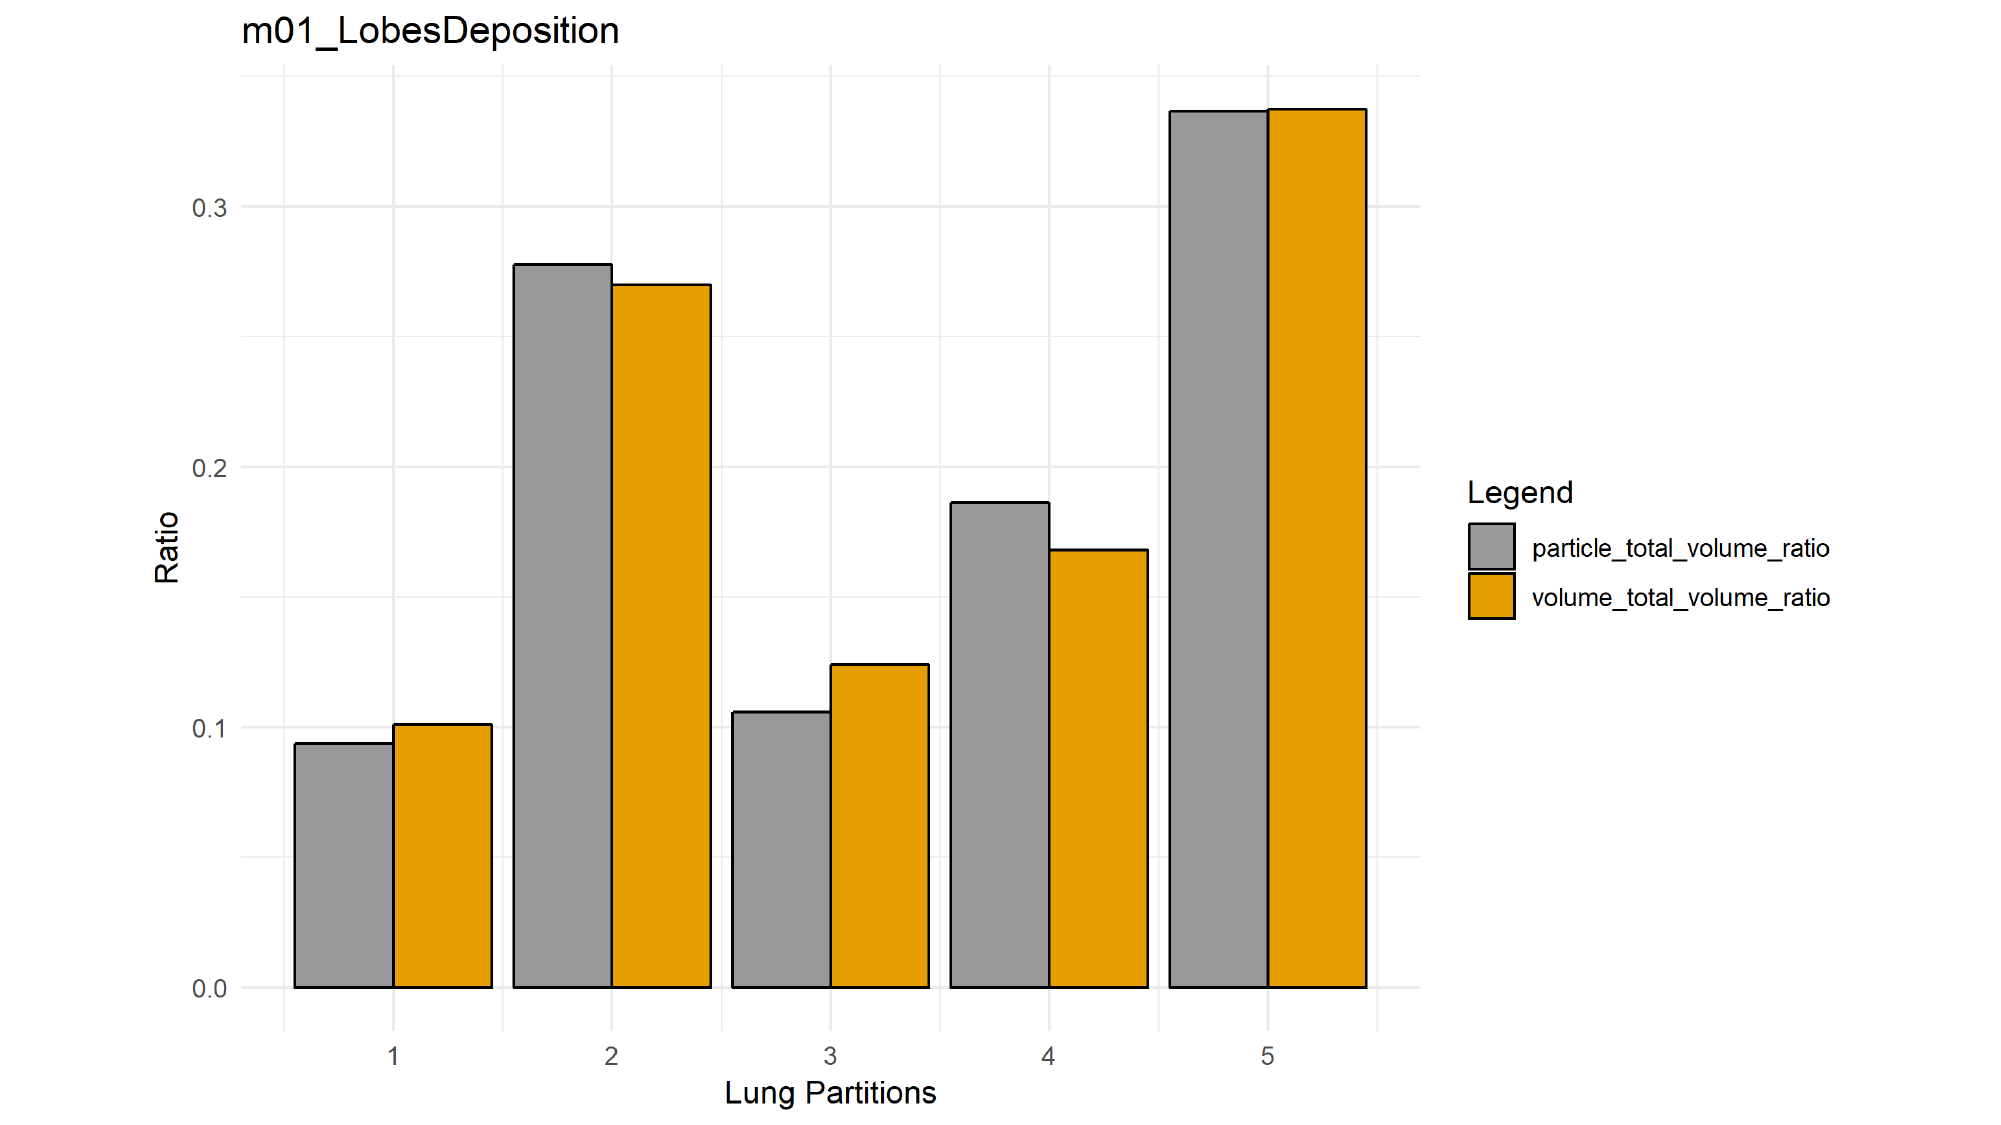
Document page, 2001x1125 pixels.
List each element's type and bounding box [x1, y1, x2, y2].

picture [138, 0, 1862, 1125]
